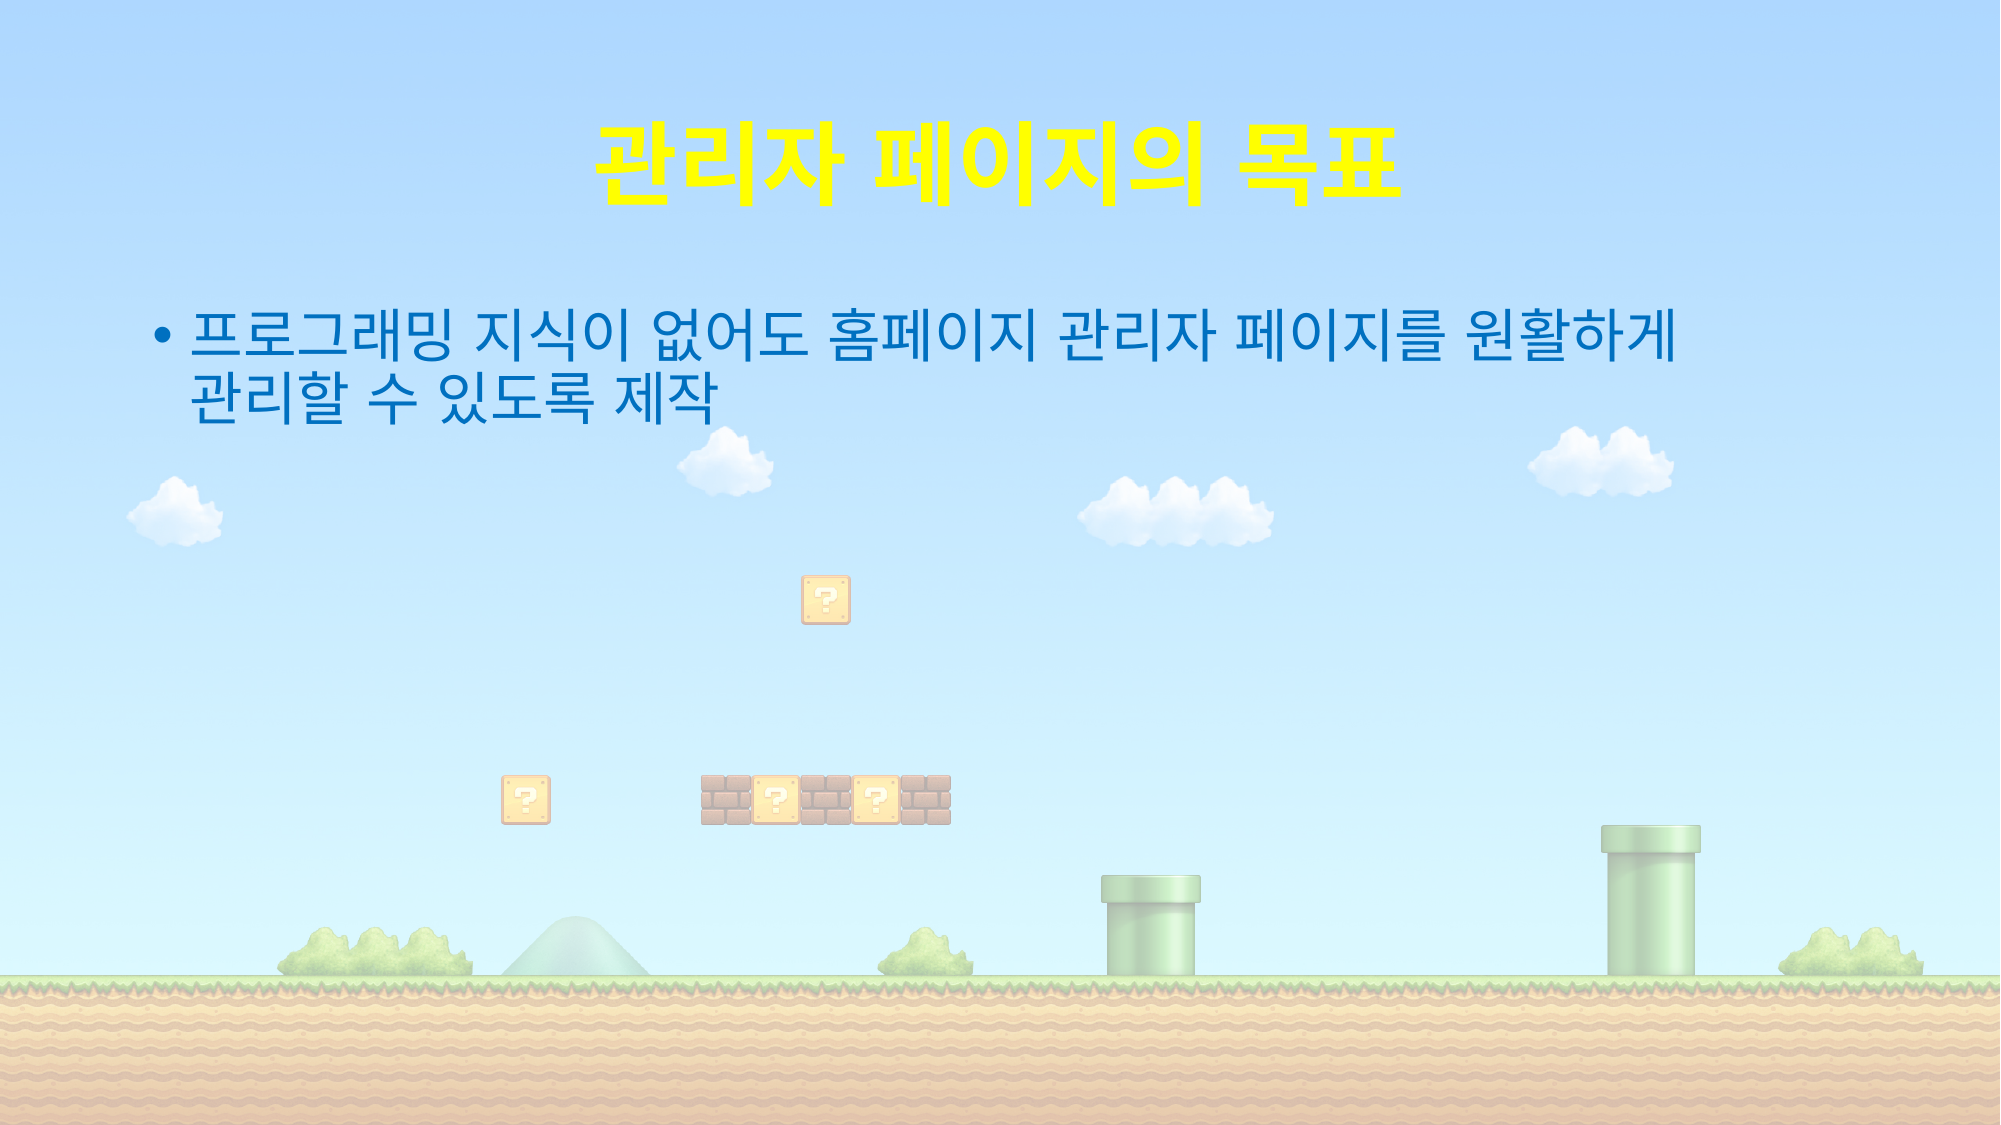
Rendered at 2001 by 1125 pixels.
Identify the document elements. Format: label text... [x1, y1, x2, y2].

list 프로그래밍 지식이 없어도 홈페이지 관리자 페이지를 원활하게 관리할 수 있도록 제작 [137, 299, 1863, 1014]
title 관리자 페이지의 목표 [137, 59, 1863, 278]
